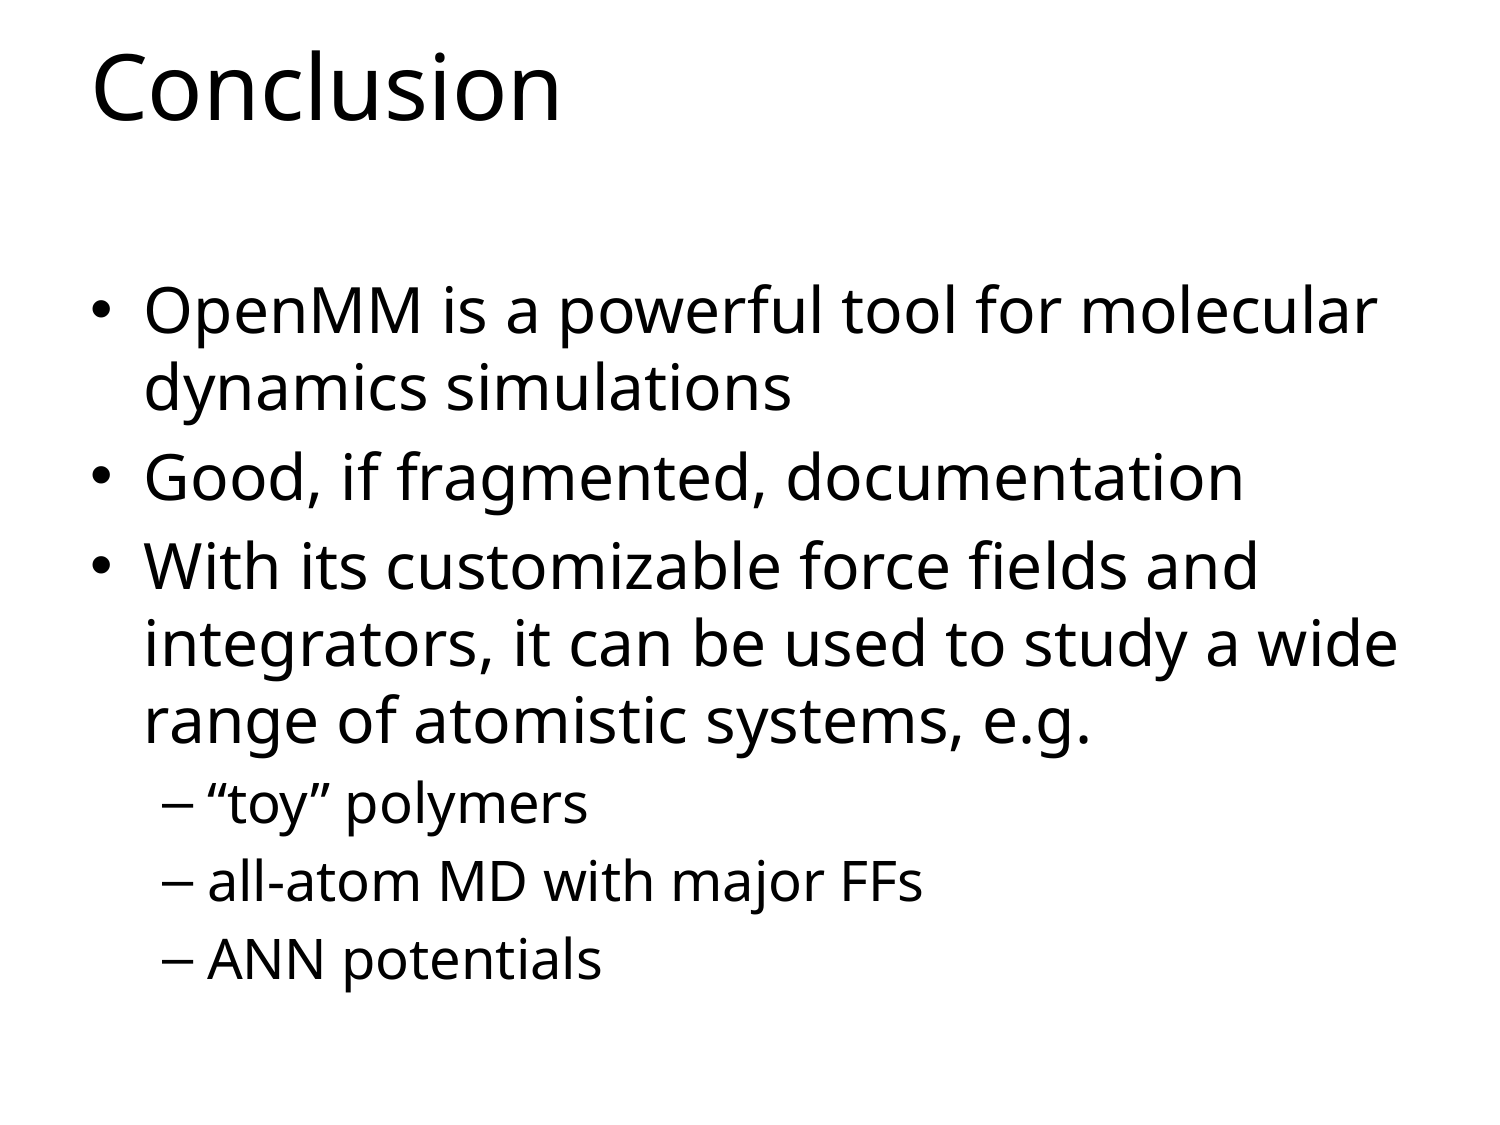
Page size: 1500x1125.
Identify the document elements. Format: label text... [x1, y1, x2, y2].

title Conclusion [75, 12, 1425, 155]
list OpenMM is a powerful tool for molecular dynamics simulations Good, if fragmented, documentation With its customizable force fields and integrators, it can be used to study a wide range of atomistic systems, e.g. “toy” polymers all-atom MD with major FFs ANN potentials [75, 262, 1425, 1005]
